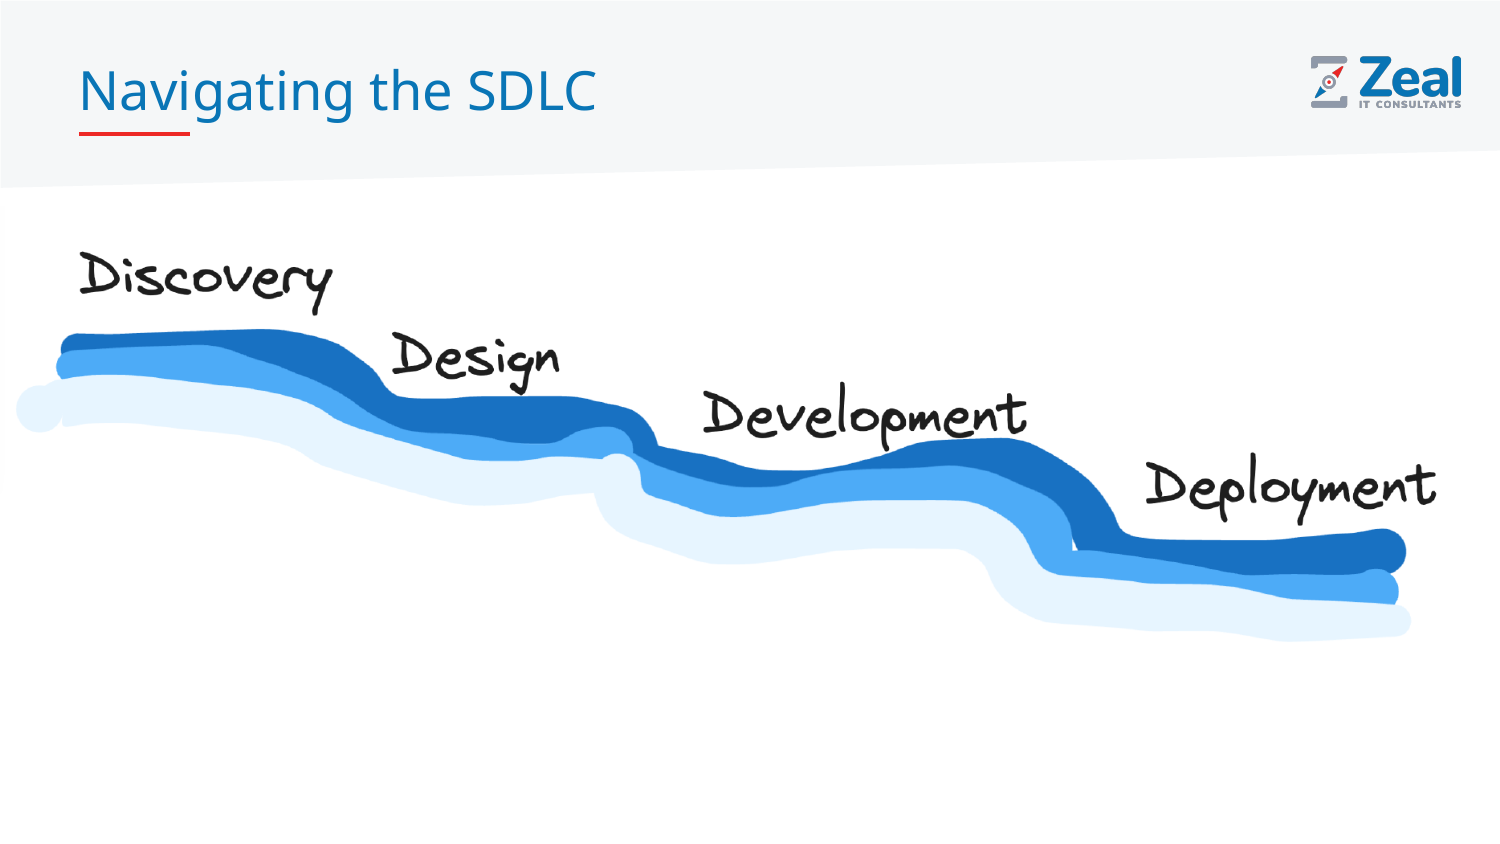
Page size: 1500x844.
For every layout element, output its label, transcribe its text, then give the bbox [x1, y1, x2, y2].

text_box [0, 0, 1500, 188]
picture [0, 205, 1500, 702]
text_box Navigating the SDLC [78, 56, 956, 187]
picture [1310, 55, 1463, 109]
